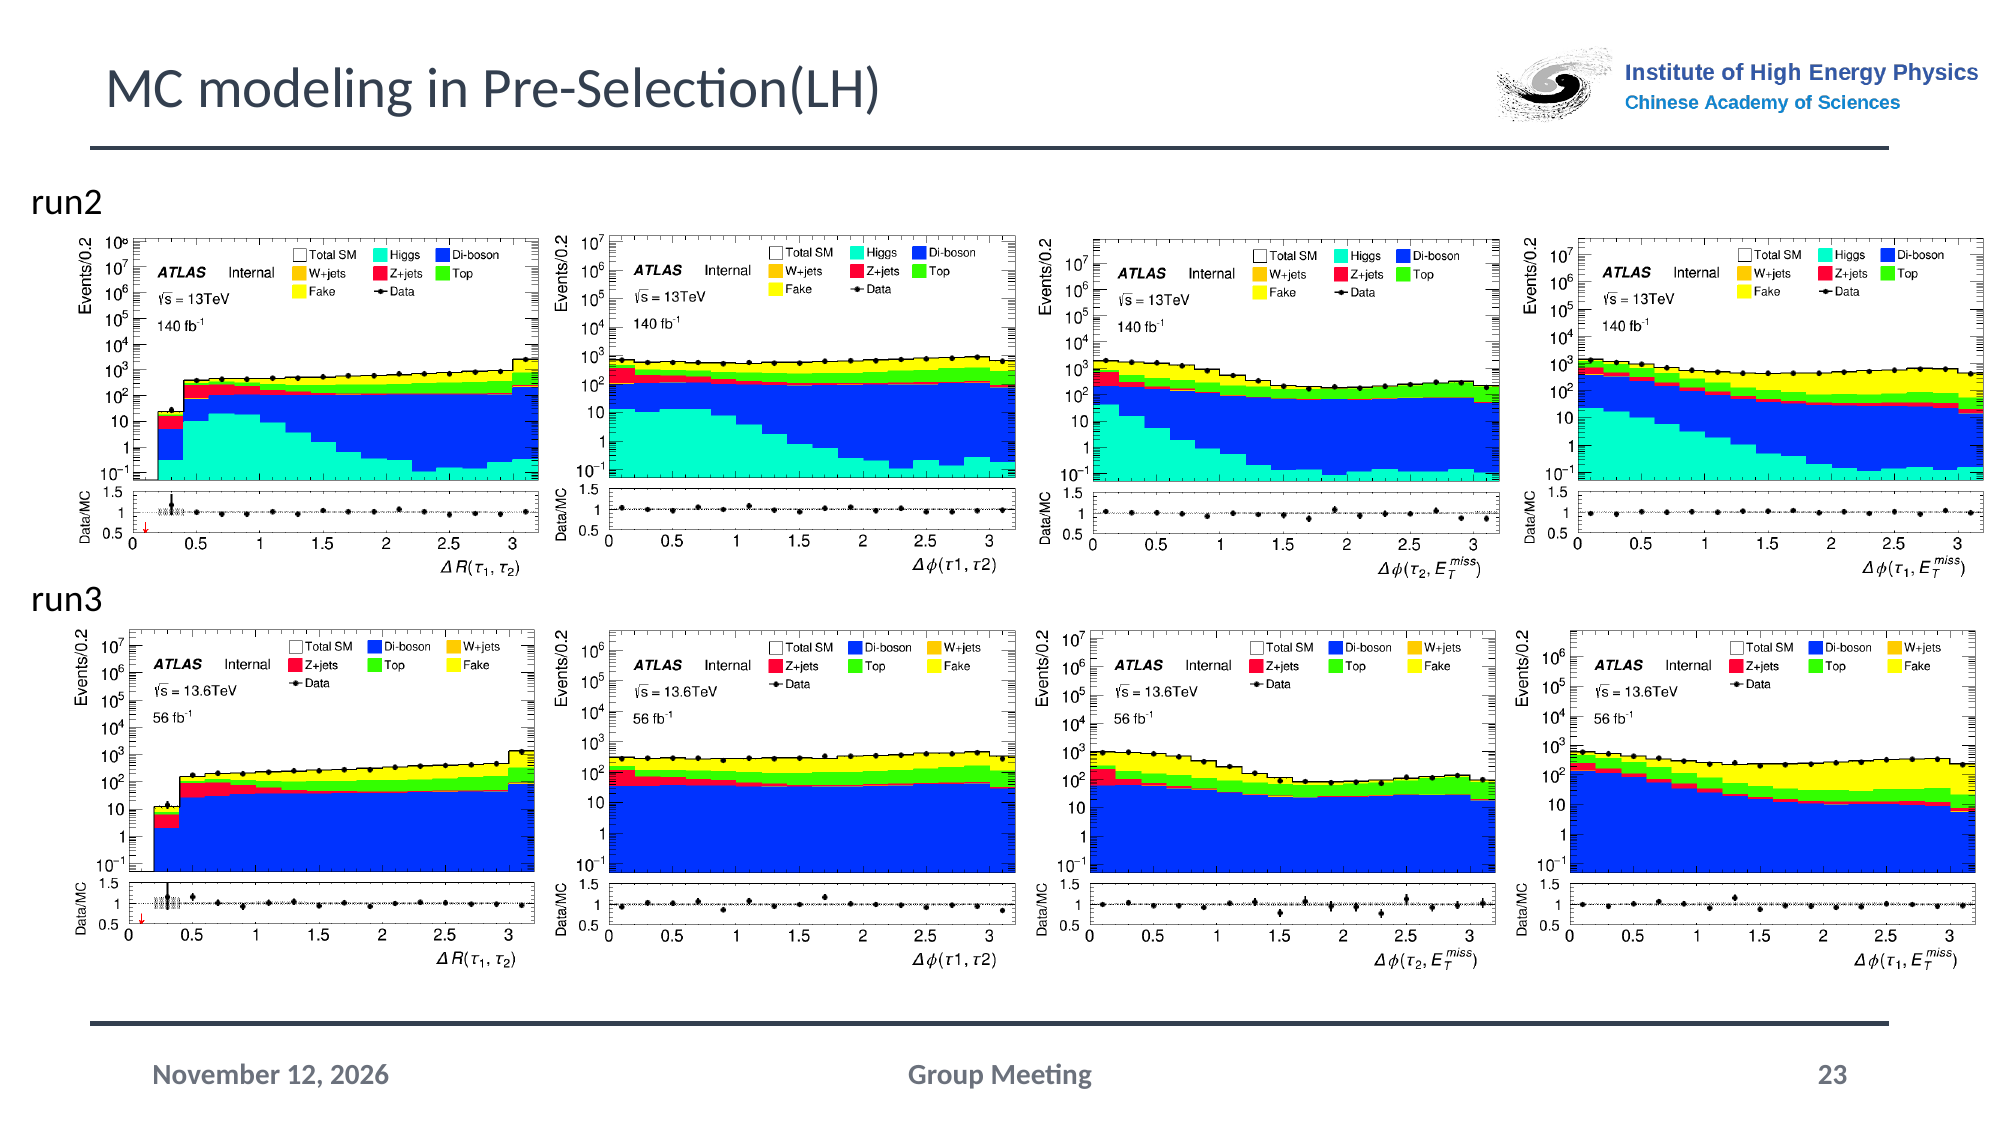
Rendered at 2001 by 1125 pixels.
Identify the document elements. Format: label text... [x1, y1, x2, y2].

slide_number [137, 1042, 588, 1103]
picture [1519, 235, 1997, 579]
slide_number 23 [1412, 1042, 1863, 1103]
text_box run3 [16, 566, 118, 627]
footer Group Meeting [662, 1042, 1338, 1103]
picture [1495, 46, 1978, 123]
picture [1512, 628, 1989, 972]
picture [71, 627, 548, 970]
picture [75, 233, 1029, 579]
picture [1032, 628, 1509, 972]
text_box run2 [16, 169, 118, 230]
picture [1035, 236, 1513, 580]
list MC modeling in Pre-Selection(LH) [90, 51, 1136, 129]
picture [551, 628, 1029, 972]
